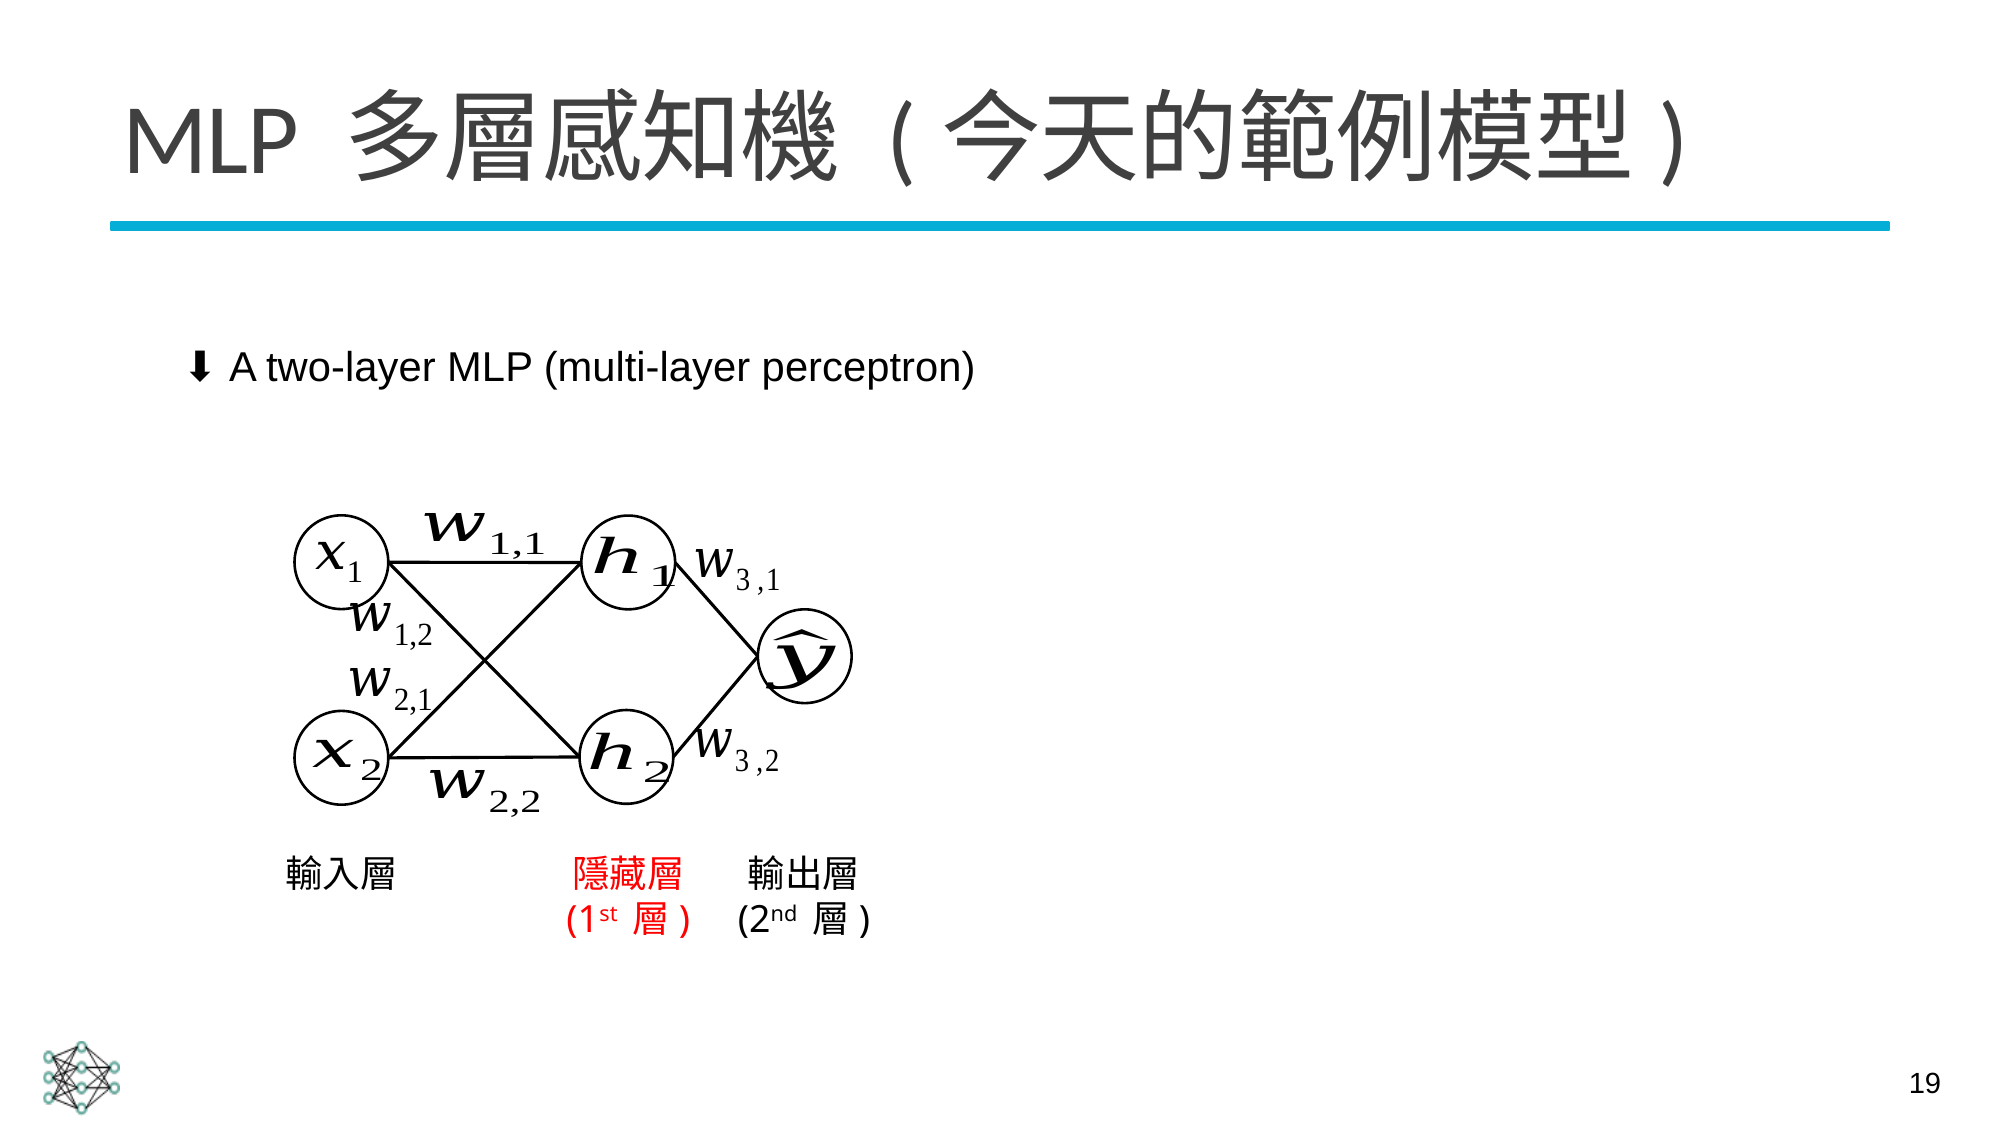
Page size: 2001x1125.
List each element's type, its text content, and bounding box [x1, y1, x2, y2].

text_box [293, 514, 390, 611]
text_box 輸出層 (2nd 層) [712, 842, 896, 948]
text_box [672, 655, 759, 758]
text_box [293, 709, 389, 806]
text_box [766, 608, 853, 705]
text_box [387, 567, 582, 756]
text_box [674, 561, 759, 653]
text_box 輸入層 [249, 842, 434, 903]
title MLP 多層感知機 (今天的範例模型) [107, 58, 1899, 228]
text_box 隱藏層 (1st 層) [536, 842, 712, 948]
slide_number 19 [1740, 1052, 1957, 1113]
text_box [580, 514, 677, 611]
text_box ⬇️ A two-layer MLP (multi-layer perceptron) [141, 332, 1018, 398]
text_box [579, 708, 674, 806]
picture [43, 1041, 120, 1116]
